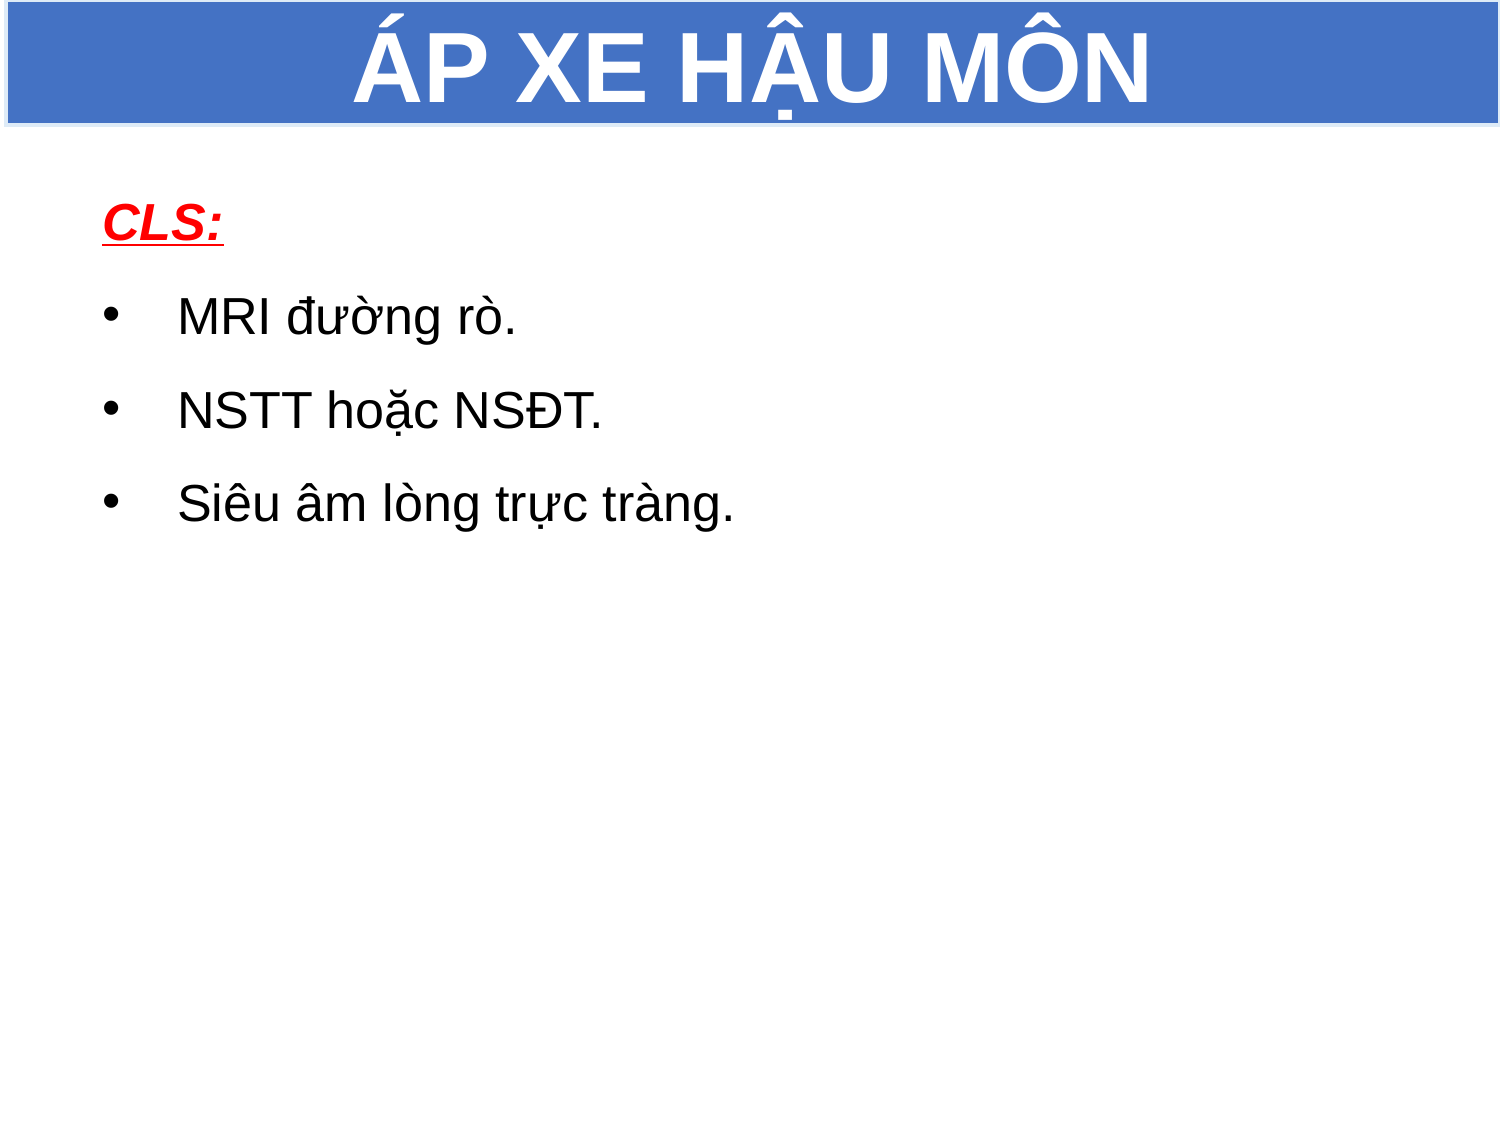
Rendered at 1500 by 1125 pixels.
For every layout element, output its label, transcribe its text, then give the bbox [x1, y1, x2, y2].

text_box CLS: MRI đường rò. NSTT hoặc NSĐT. Siêu âm lòng trực tràng. [87, 149, 1420, 821]
text_box Áp xe hậu môn [5, 0, 1500, 126]
